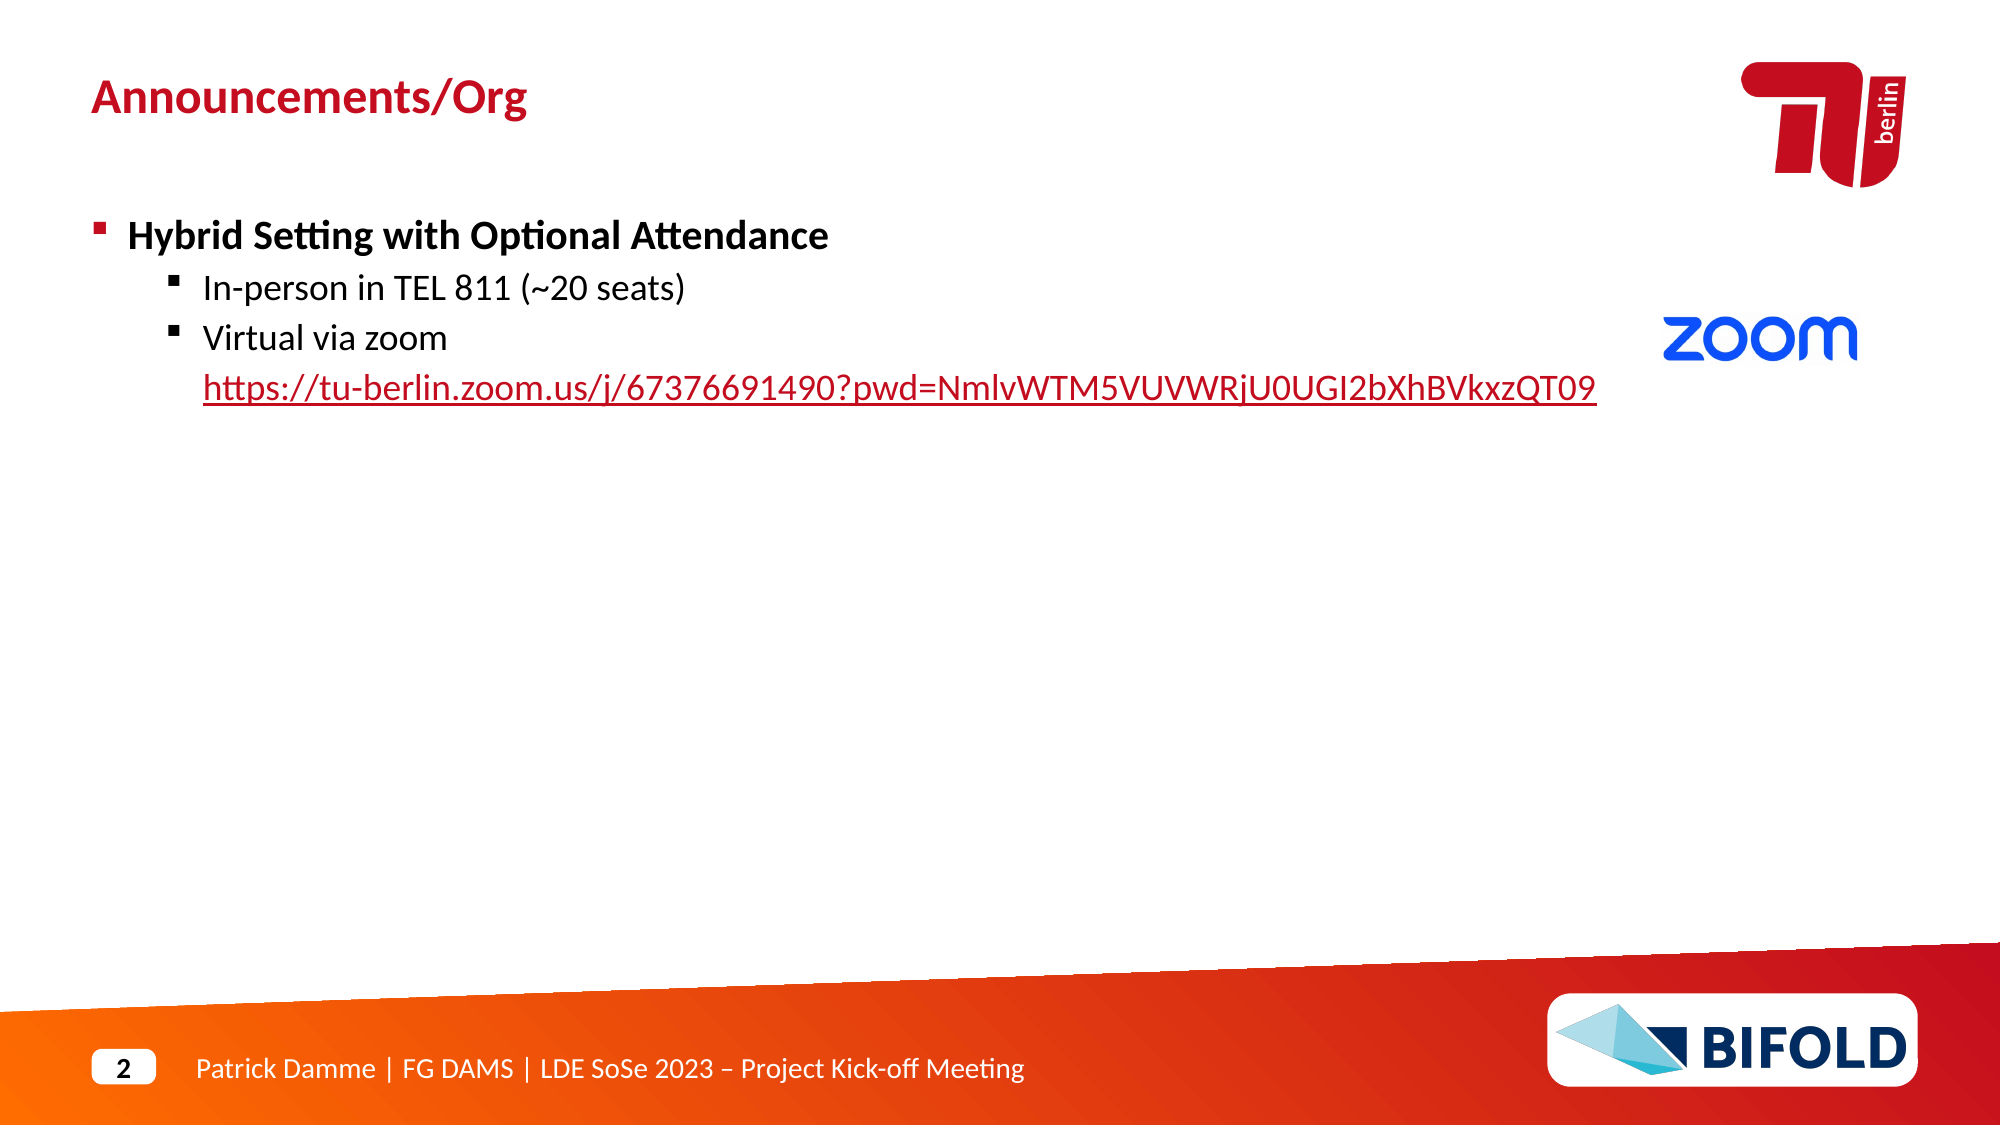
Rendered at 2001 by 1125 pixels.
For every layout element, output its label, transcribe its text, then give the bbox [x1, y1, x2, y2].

picture [1741, 62, 1906, 188]
list Announcements/Org [91, 65, 1455, 183]
list Hybrid Setting with Optional Attendance In-person in TEL 811 (~20 seats) Virtual via zoom https://tu-berlin.zoom.us/j/67376691490?pwd=NmlvWTM5VUVWRjU0UGI2bXhBVkxzQT09 [90, 208, 1908, 948]
picture [1556, 1004, 1906, 1075]
picture [1660, 313, 1860, 366]
